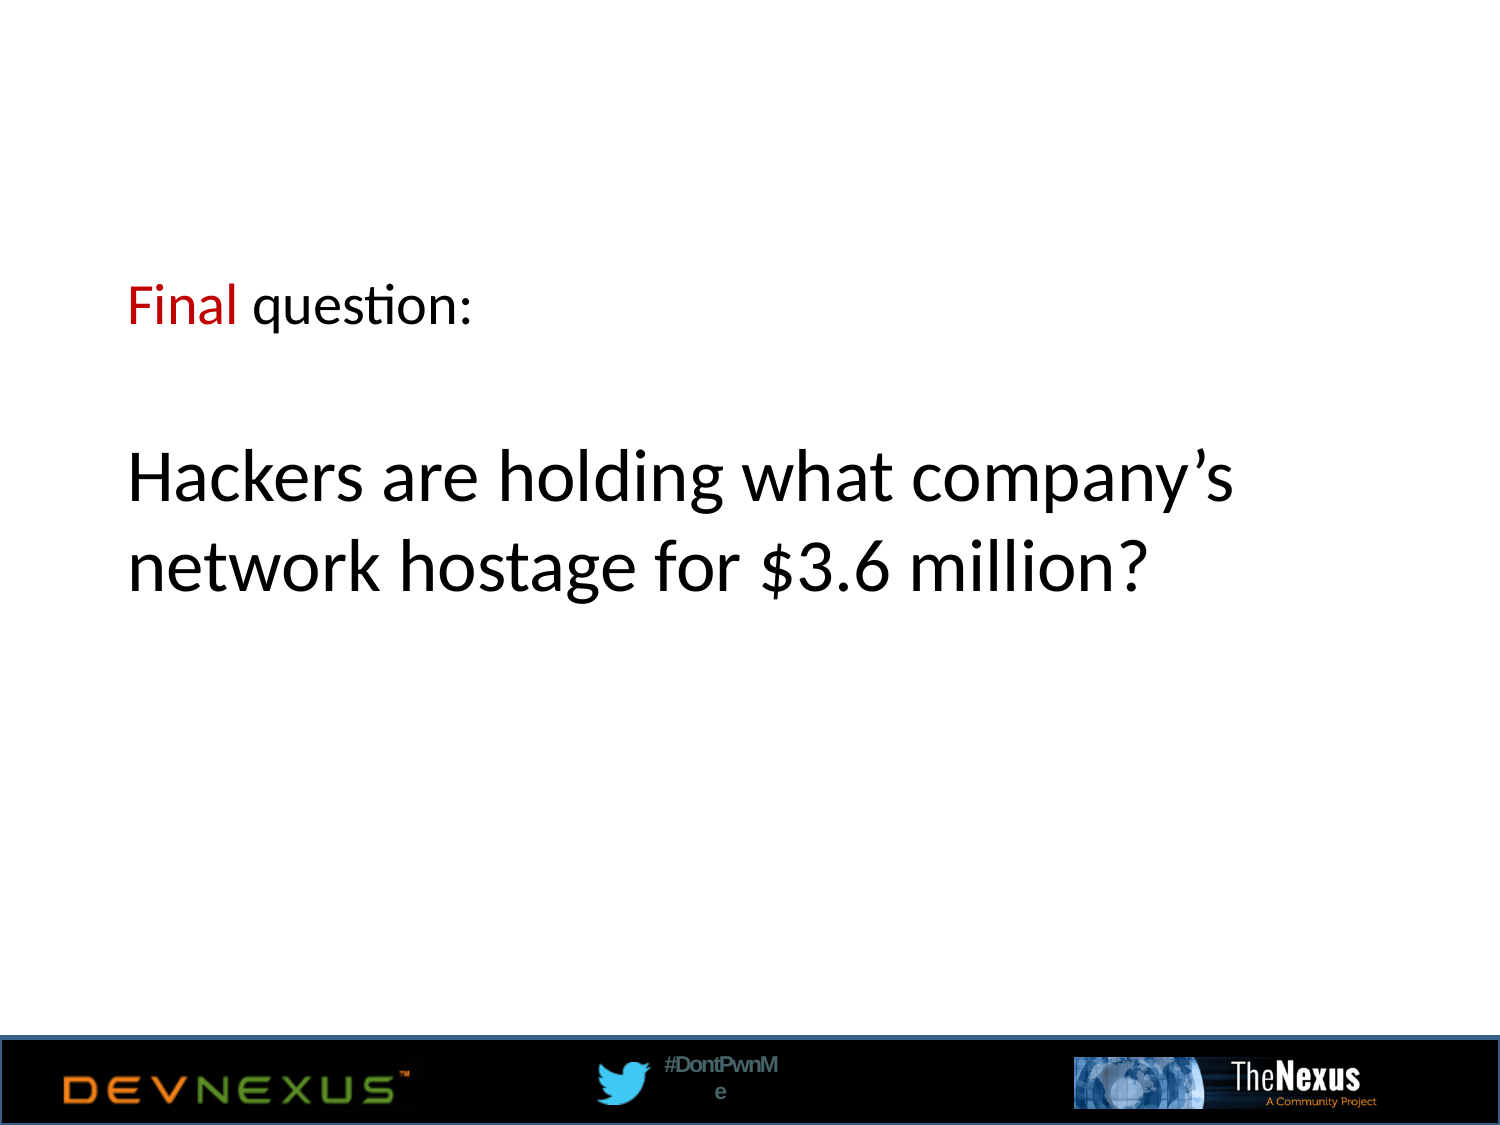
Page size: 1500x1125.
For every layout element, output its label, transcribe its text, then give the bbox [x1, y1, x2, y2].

picture [1074, 1057, 1388, 1109]
picture [597, 1062, 651, 1105]
picture [49, 1059, 425, 1113]
text_box Final question: Hackers are holding what company’s network hostage for $3.6 million? [112, 258, 1425, 614]
